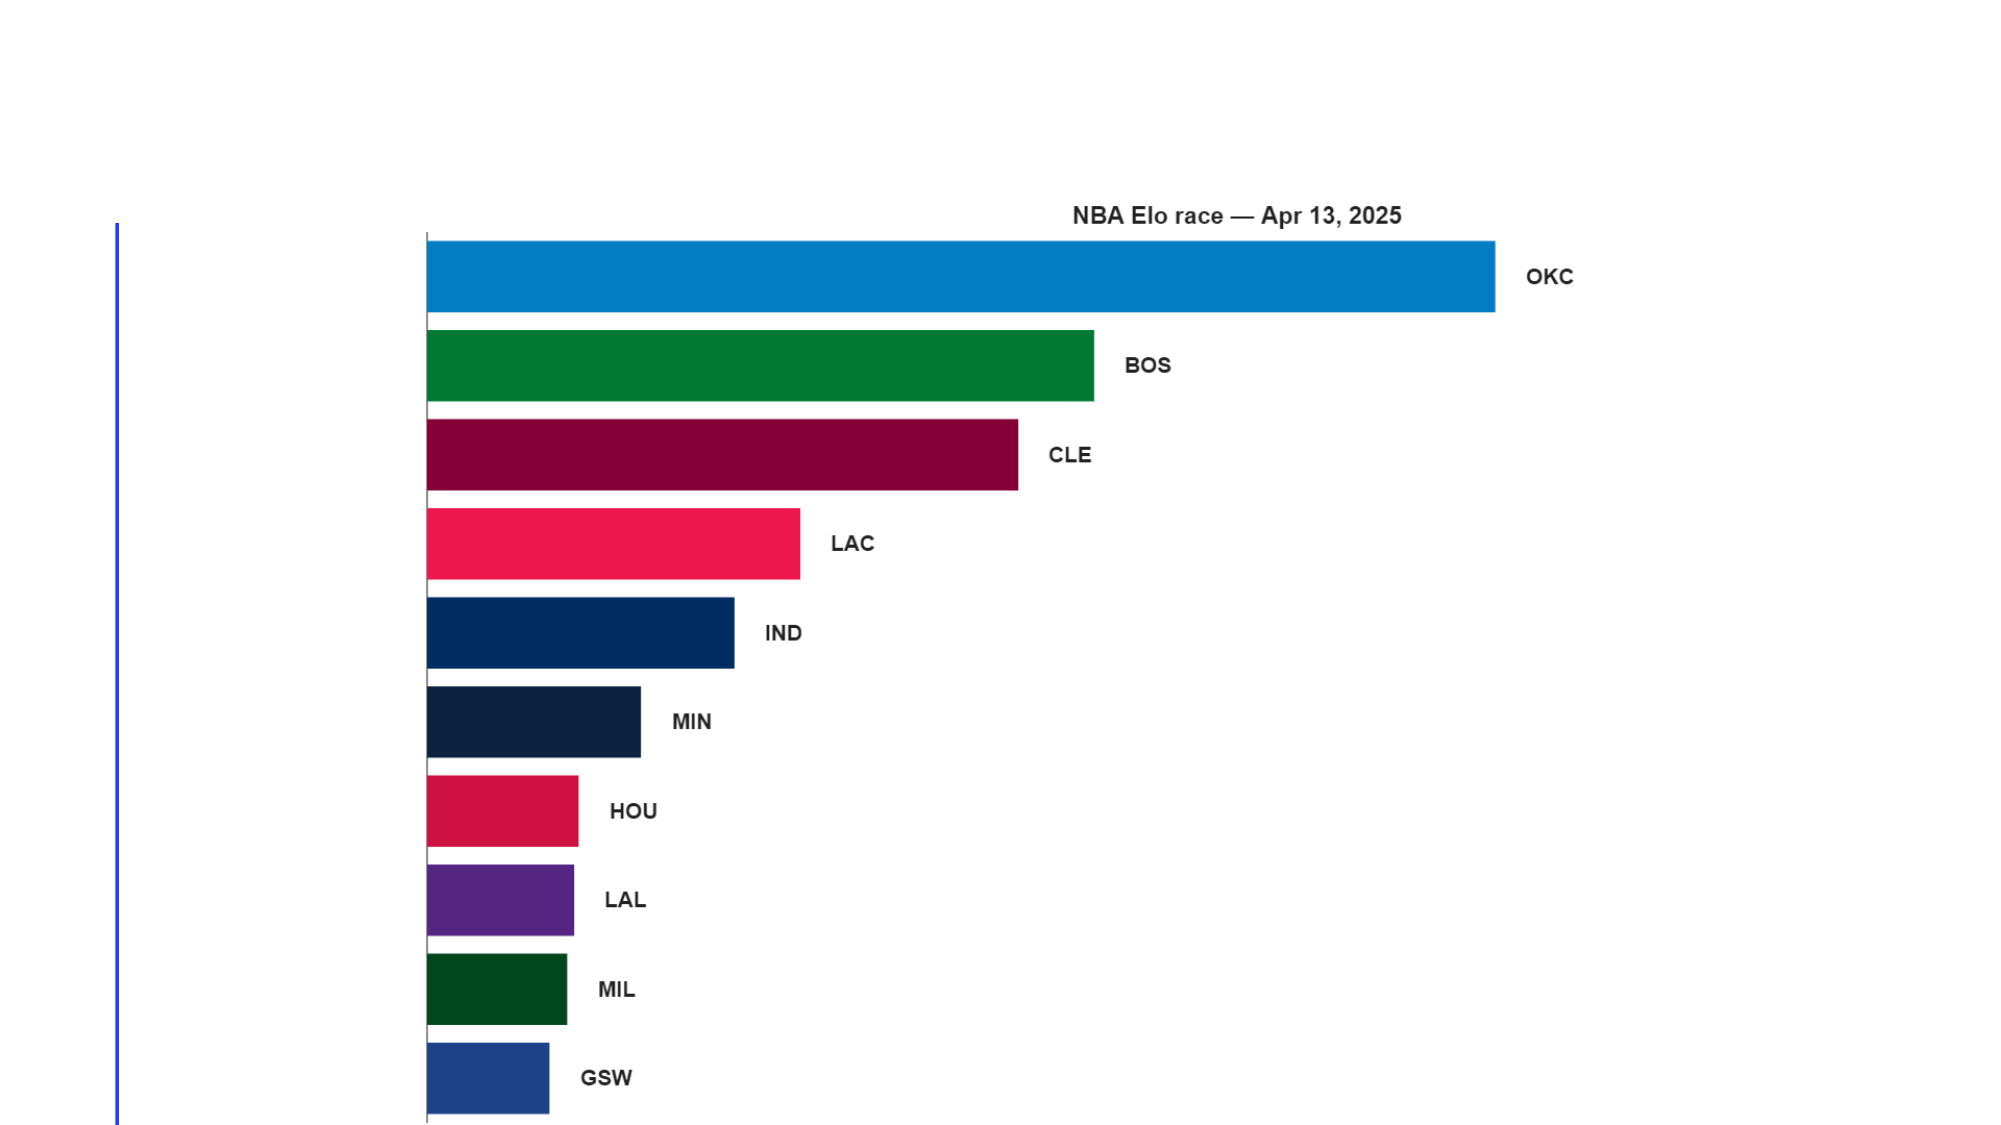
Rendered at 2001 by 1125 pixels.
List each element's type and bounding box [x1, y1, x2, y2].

picture [424, 204, 1576, 1125]
